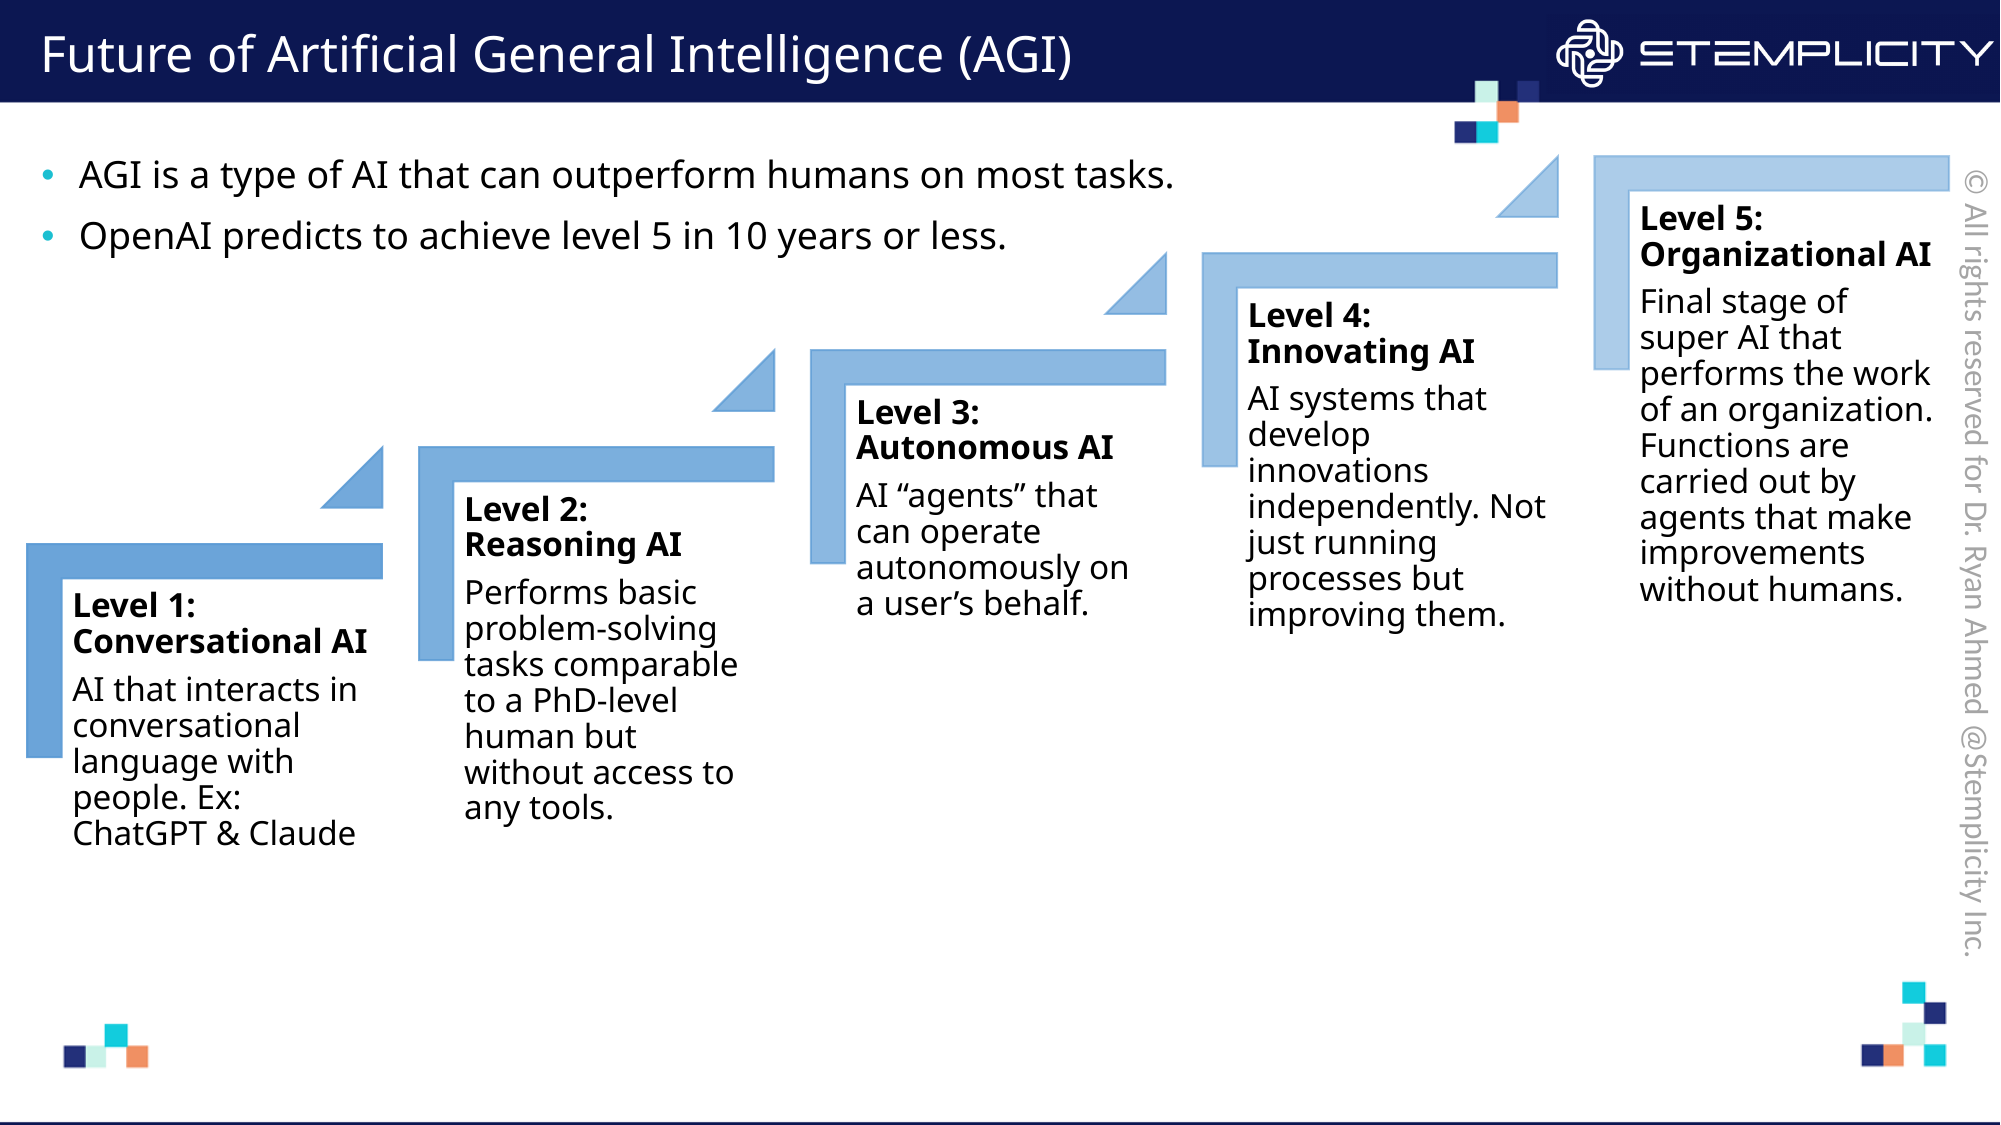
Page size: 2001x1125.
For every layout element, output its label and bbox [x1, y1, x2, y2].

picture [0, 0, 2000, 1125]
text_box [26, 19, 1951, 997]
